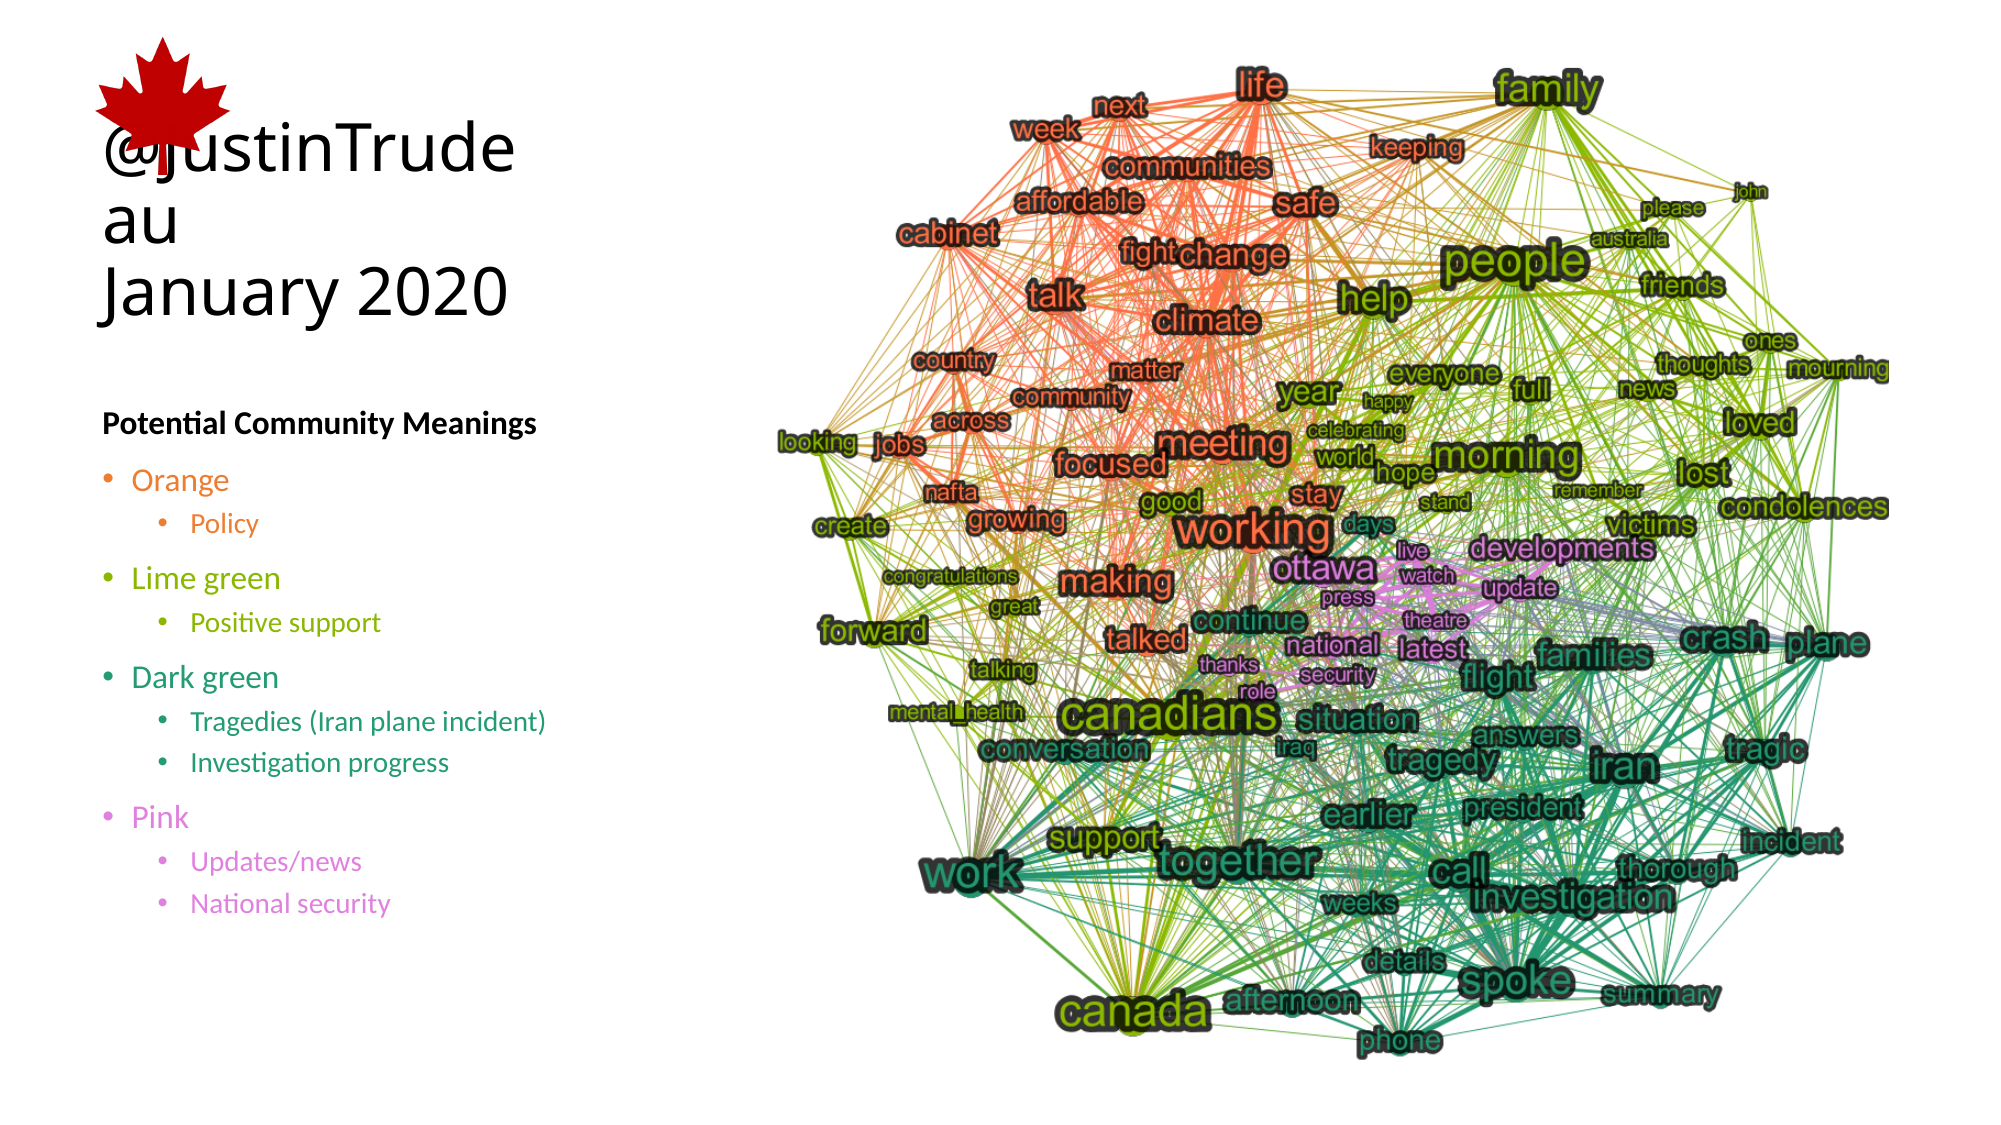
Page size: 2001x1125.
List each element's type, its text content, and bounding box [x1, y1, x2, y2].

list Potential Community Meanings Orange Policy Lime green Positive support Dark green Tragedies (Iran plane incident) Investigation progress Pink Updates/news National security [87, 337, 624, 963]
title @JustinTrudeau January 2020 [87, 75, 550, 337]
picture [776, 61, 1889, 1064]
picture [87, 30, 238, 181]
